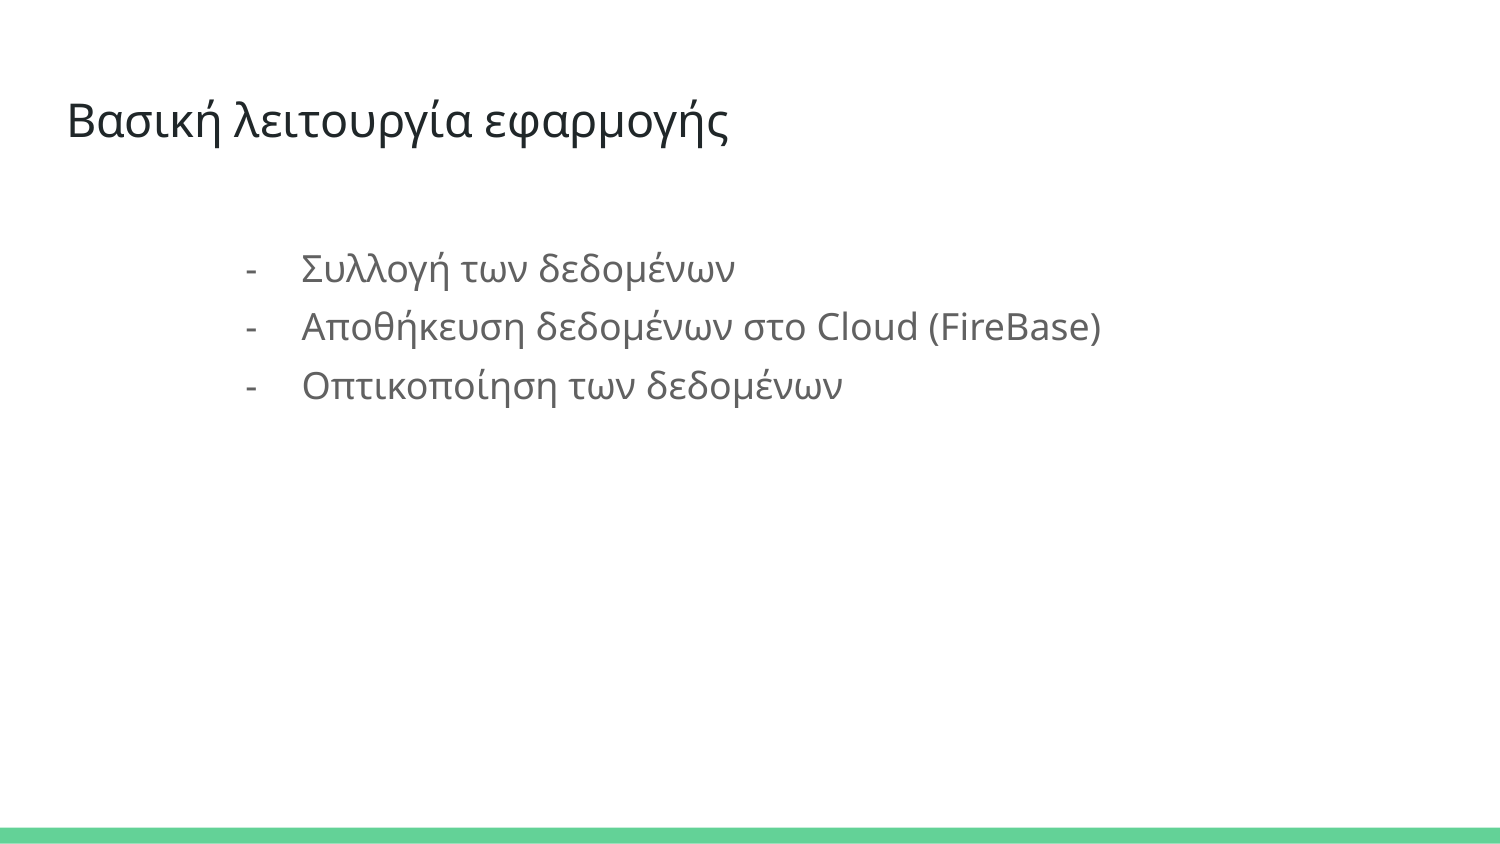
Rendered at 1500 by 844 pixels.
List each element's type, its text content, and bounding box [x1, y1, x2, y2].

title Βασική λειτουργία εφαρμογής [51, 72, 1449, 167]
list Συλλογή των δεδομένων Αποθήκευση δεδομένων στο Cloud (FireBase) Οπτικοποίηση των δεδομένων [211, 219, 1500, 780]
